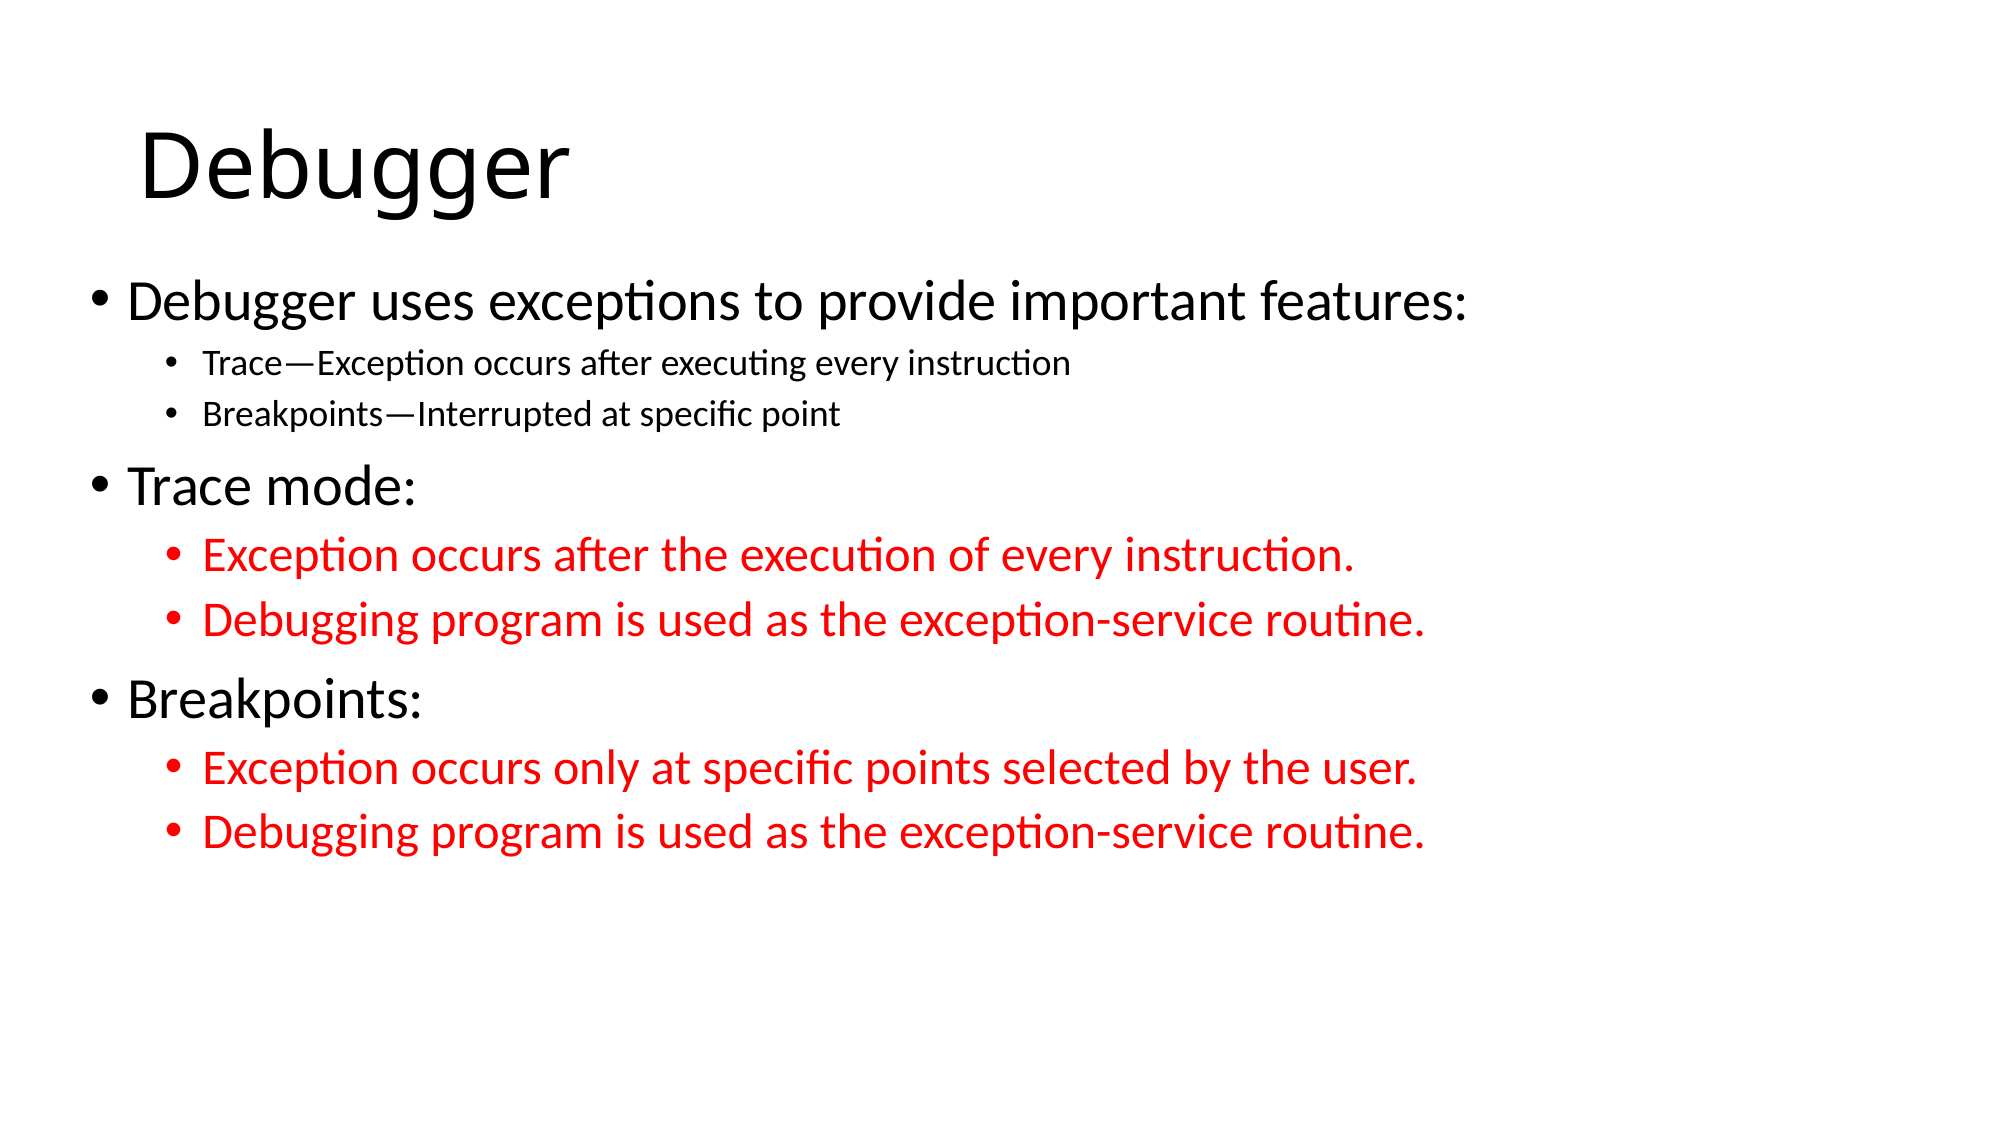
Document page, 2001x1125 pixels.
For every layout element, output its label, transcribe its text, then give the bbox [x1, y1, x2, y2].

text_box Debugger uses exceptions to provide important features: Trace—Exception occurs after executing every instruction Breakpoints—Interrupted at specific point Trace mode: Exception occurs after the execution of every instruction. Debugging program is used as the exception-service routine. Breakpoints: Exception occurs only at specific points selected by the user. Debugging program is used as the exception-service routine. [75, 262, 1863, 1005]
title Debugger [137, 59, 1863, 262]
